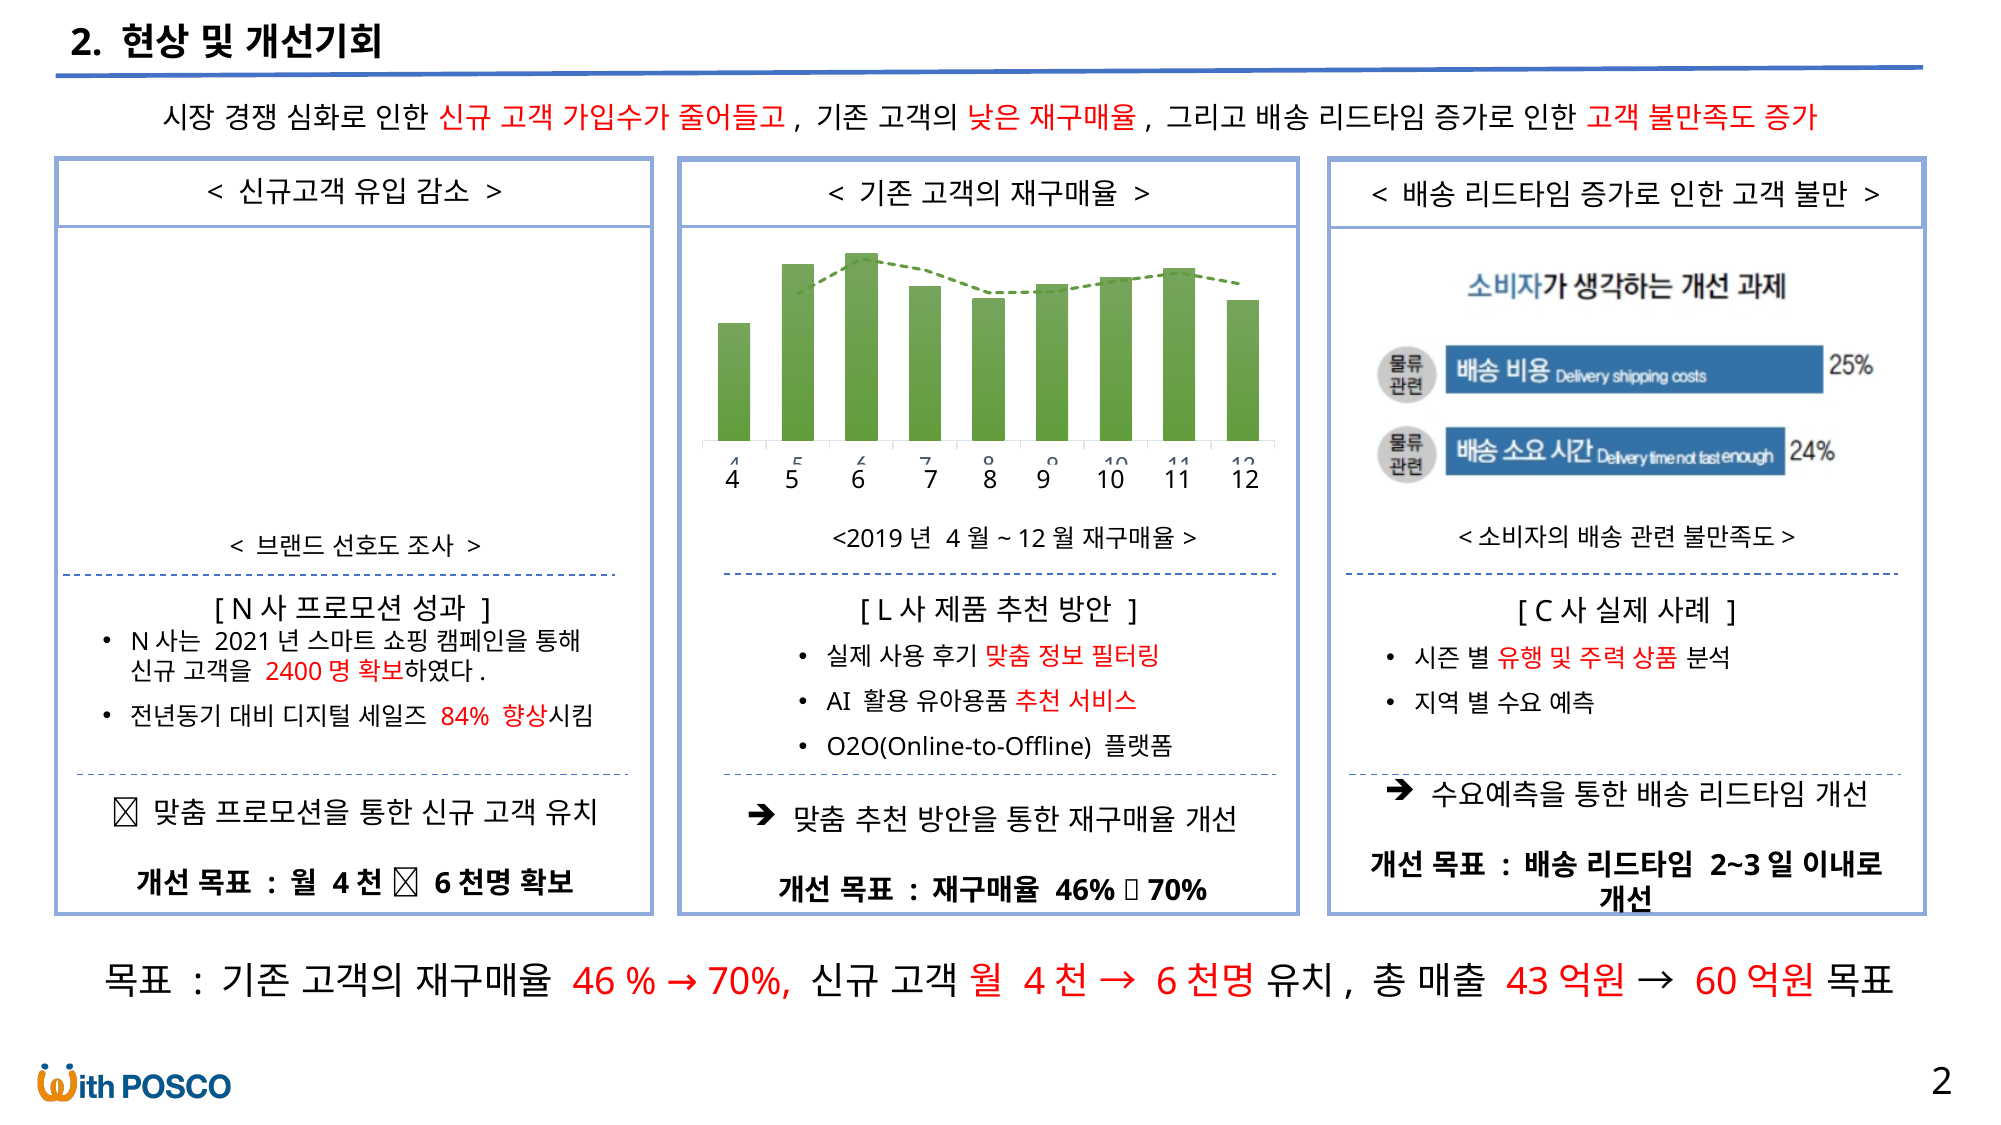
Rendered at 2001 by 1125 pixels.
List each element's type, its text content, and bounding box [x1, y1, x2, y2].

text_box 목표 : 기존 고객의 재구매율 46 % → 70%, 신규 고객 월 4천 → 6천명 유치, 총 매출 43억원 → 60억원 목표 [65, 949, 1935, 1010]
text_box 2 [1820, 1050, 1968, 1110]
text_box < 브랜드 선호도 조사 > [100, 522, 611, 568]
text_box 맞춤 추천 방안을 통한 재구매율 개선 개선 목표 : 재구매율 46%  70% [694, 793, 1291, 914]
text_box [ N사 프로모션 성과 ] N사는 2021년 스마트 쇼핑 캠페인을 통해 신규 고객을 2400명 확보하였다. 전년동기 대비 디지털 세일즈 84% 향상시킴 [87, 582, 618, 738]
text_box [679, 158, 1299, 915]
text_box [55, 158, 653, 915]
text_box [ C사 실제 사례 ] 시즌 별 유행 및 주력 상품 분석 지역 별 수요 예측 [1371, 585, 1883, 725]
text_box  맞춤 프로모션을 통한 신규 고객 유치 개선 목표 : 월 4천  6천명 확보 [57, 786, 654, 907]
text_box [55, 66, 1924, 77]
text_box <소비자의 배송 관련 불만족도> [1377, 499, 1877, 560]
picture [1375, 262, 1875, 494]
text_box [1328, 158, 1926, 769]
chart [690, 225, 1287, 563]
text_box 시장 경쟁 심화로 인한 신규 고객 가입수가 줄어들고, 기존 고객의 낮은 재구매율, 그리고 배송 리드타임 증가로 인한 고객 불만족도 증가 [55, 92, 1926, 143]
text_box [32, 100, 1968, 168]
text_box 수요예측을 통한 배송 리드타임 개선 개선 목표 : 배송 리드타임 2~3일 이내로 개선 [1328, 769, 1926, 924]
text_box [ L사 제품 추천 방안 ] 실제 사용 후기 맞춤 정보 필터링 AI 활용 유아용품 추천 서비스 O2O(Online-to-Offline) 플랫폼 [783, 583, 1214, 768]
text_box 2. 현상 및 개선기회 [55, 12, 1427, 74]
picture [36, 1062, 232, 1103]
